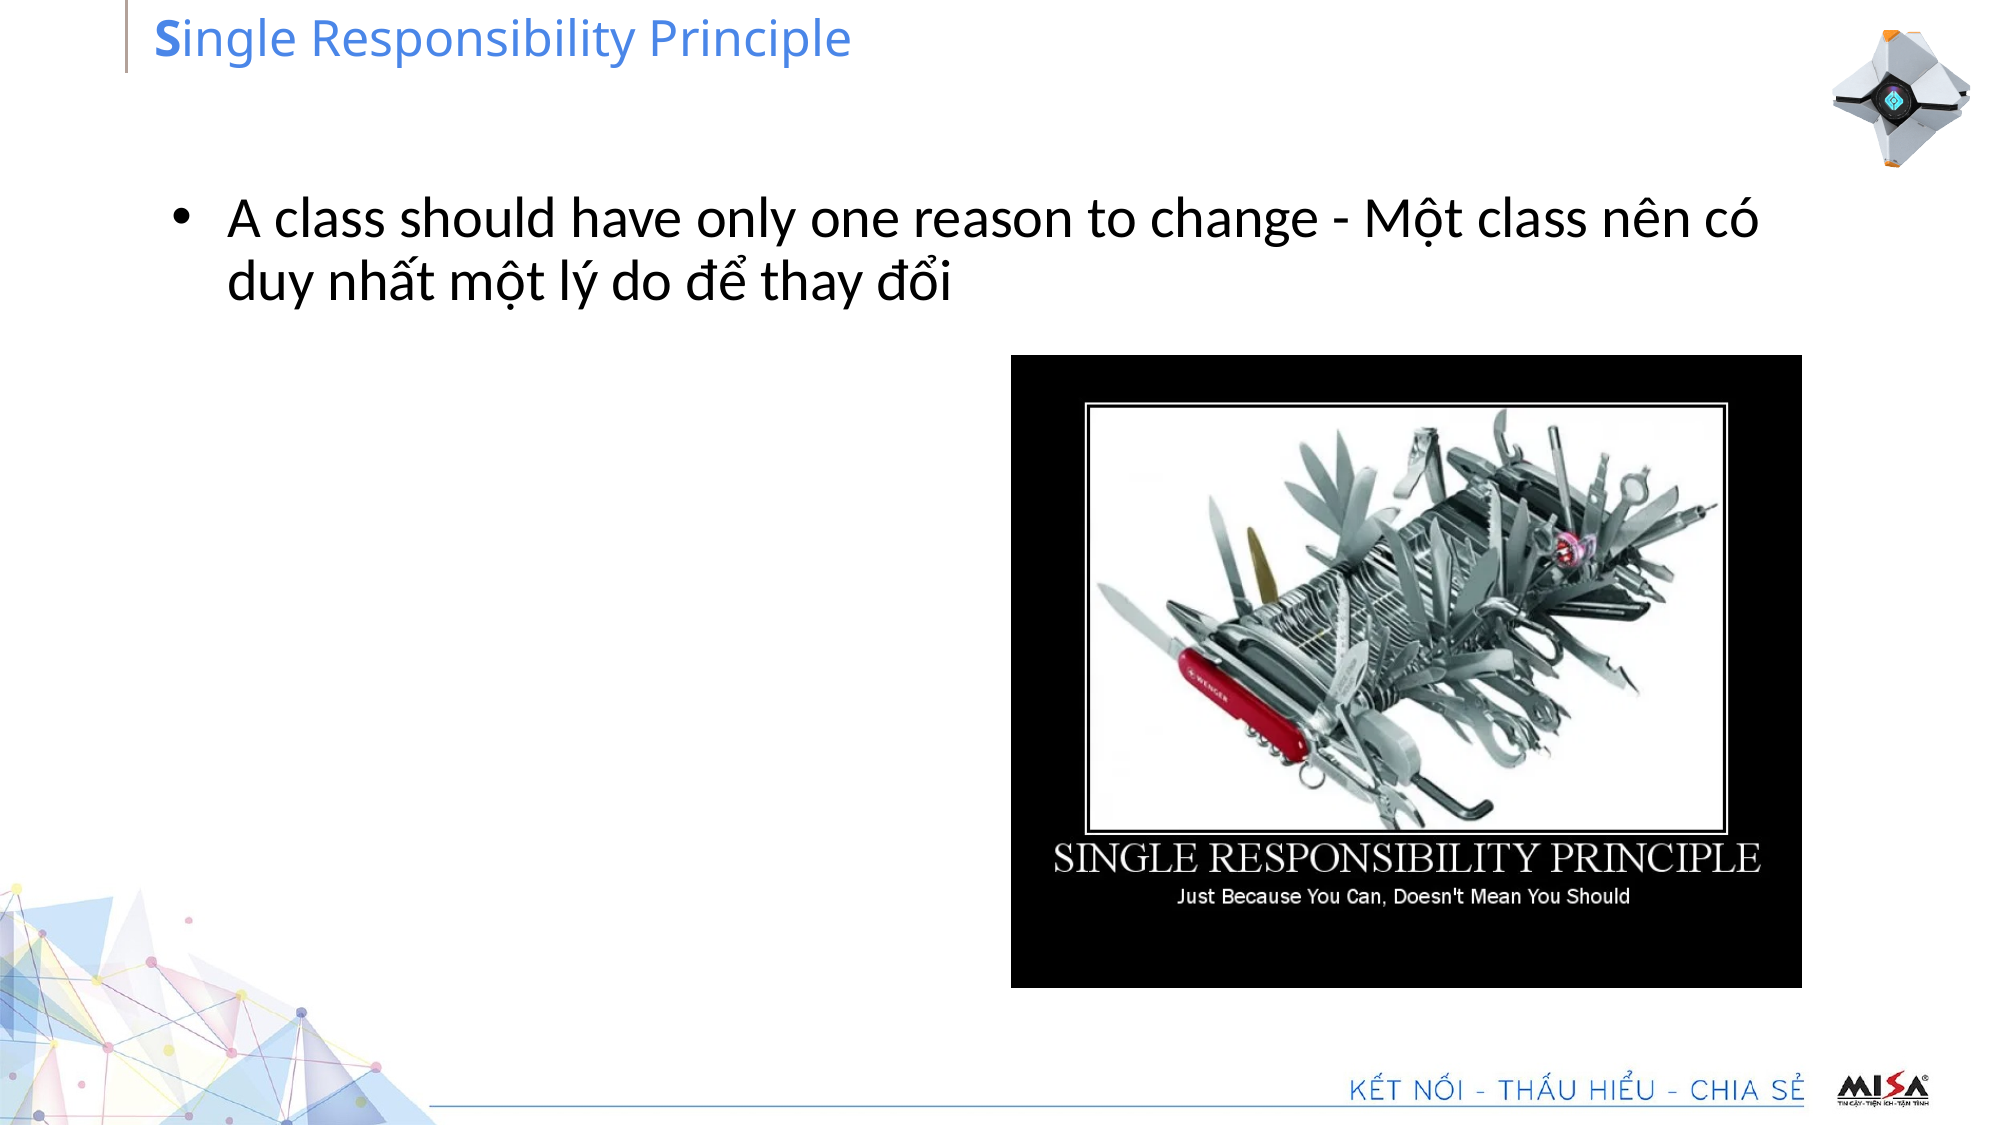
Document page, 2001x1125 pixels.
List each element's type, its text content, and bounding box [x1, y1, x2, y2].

picture [0, 0, 2001, 1125]
list A class should have only one reason to change - Một class nên có duy nhất một lý do để thay đổi [137, 179, 1863, 1014]
text_box Single Responsibility Principle [127, 0, 1164, 74]
